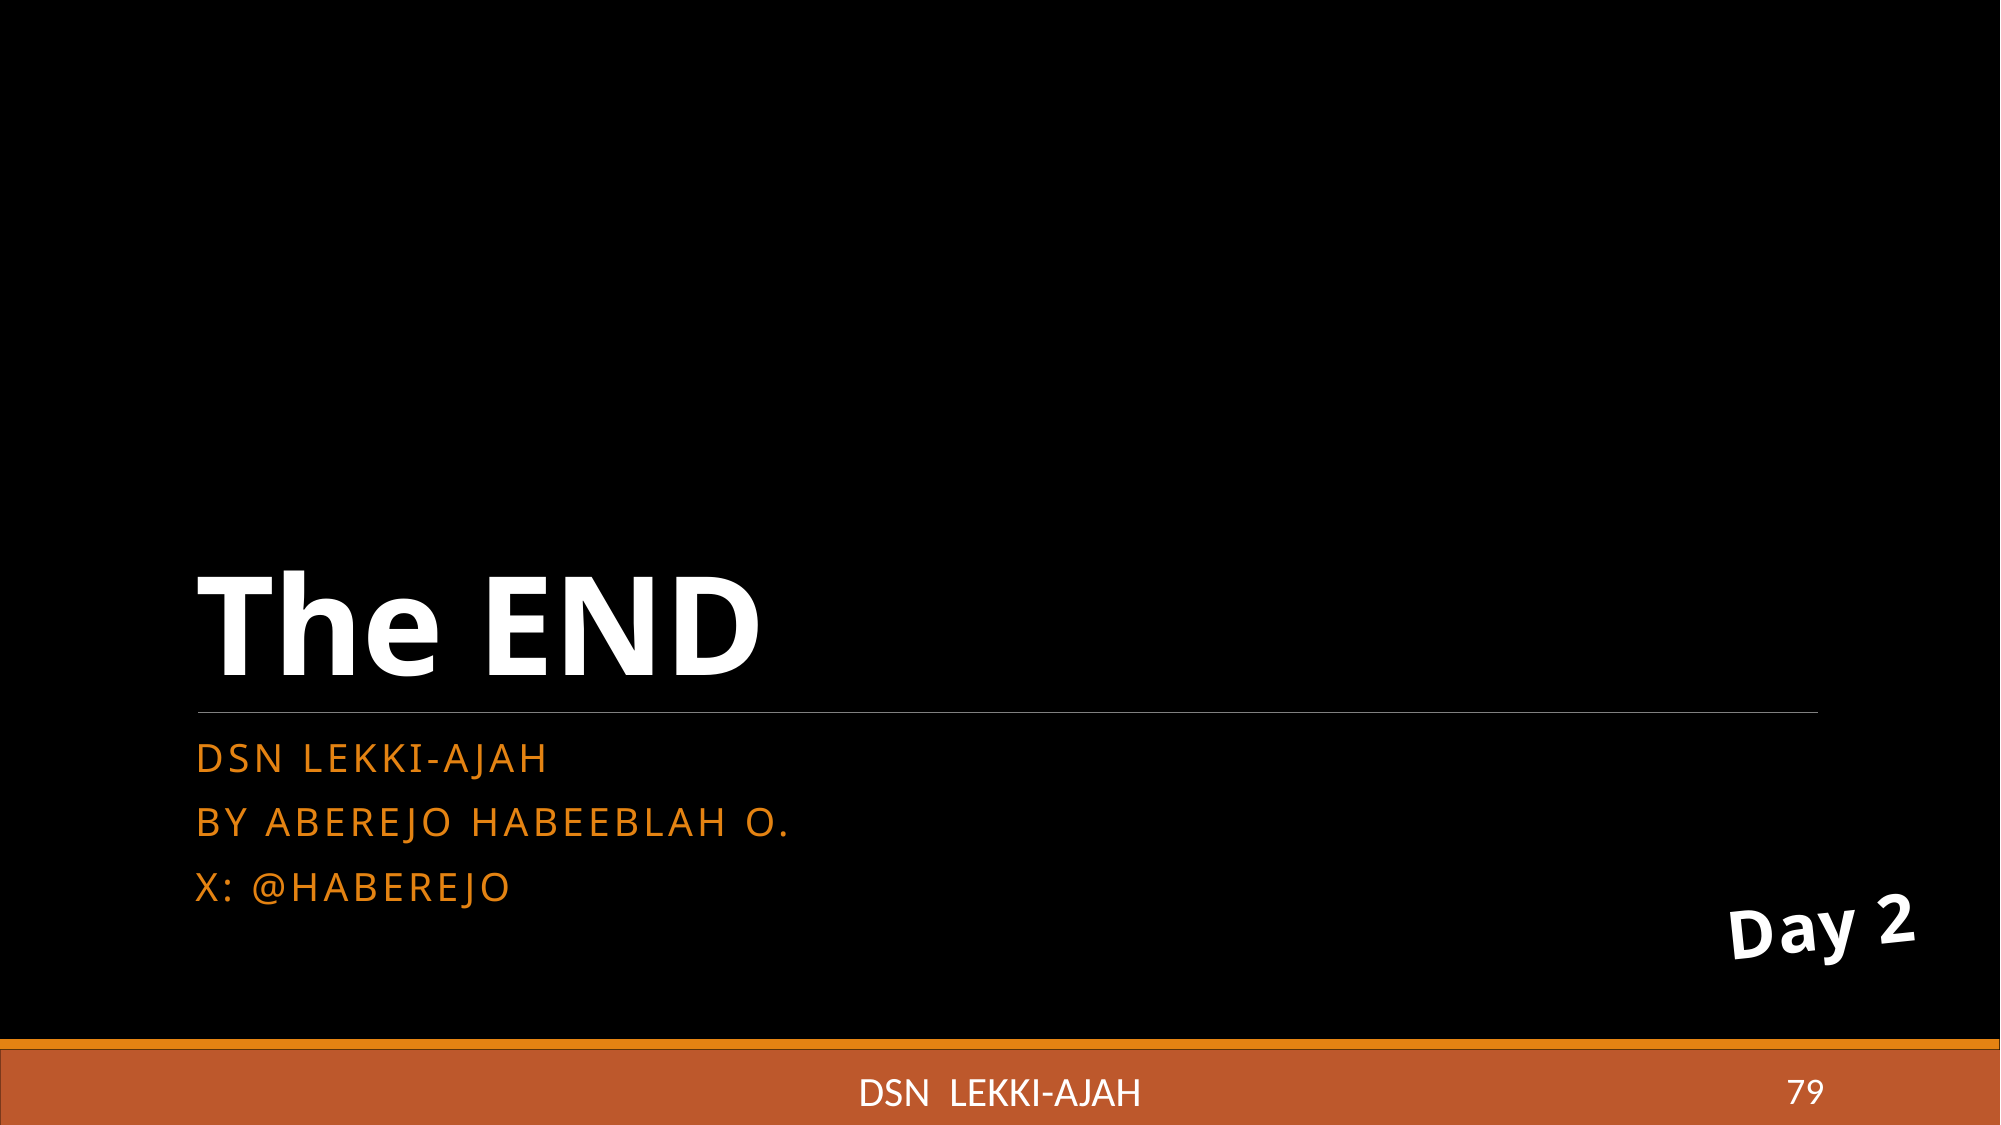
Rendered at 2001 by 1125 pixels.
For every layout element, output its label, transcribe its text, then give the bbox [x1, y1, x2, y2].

title The END [180, 126, 1830, 712]
text_box Day 2 [1706, 853, 1954, 983]
subtitle DSN LEKKI-AJAH BY ABEREJO HABEEBLAH O. X: @haberejo [180, 730, 1831, 919]
footer DSN LEKKI-AJAH [604, 1059, 1396, 1120]
slide_number 79 [1624, 1059, 1840, 1120]
